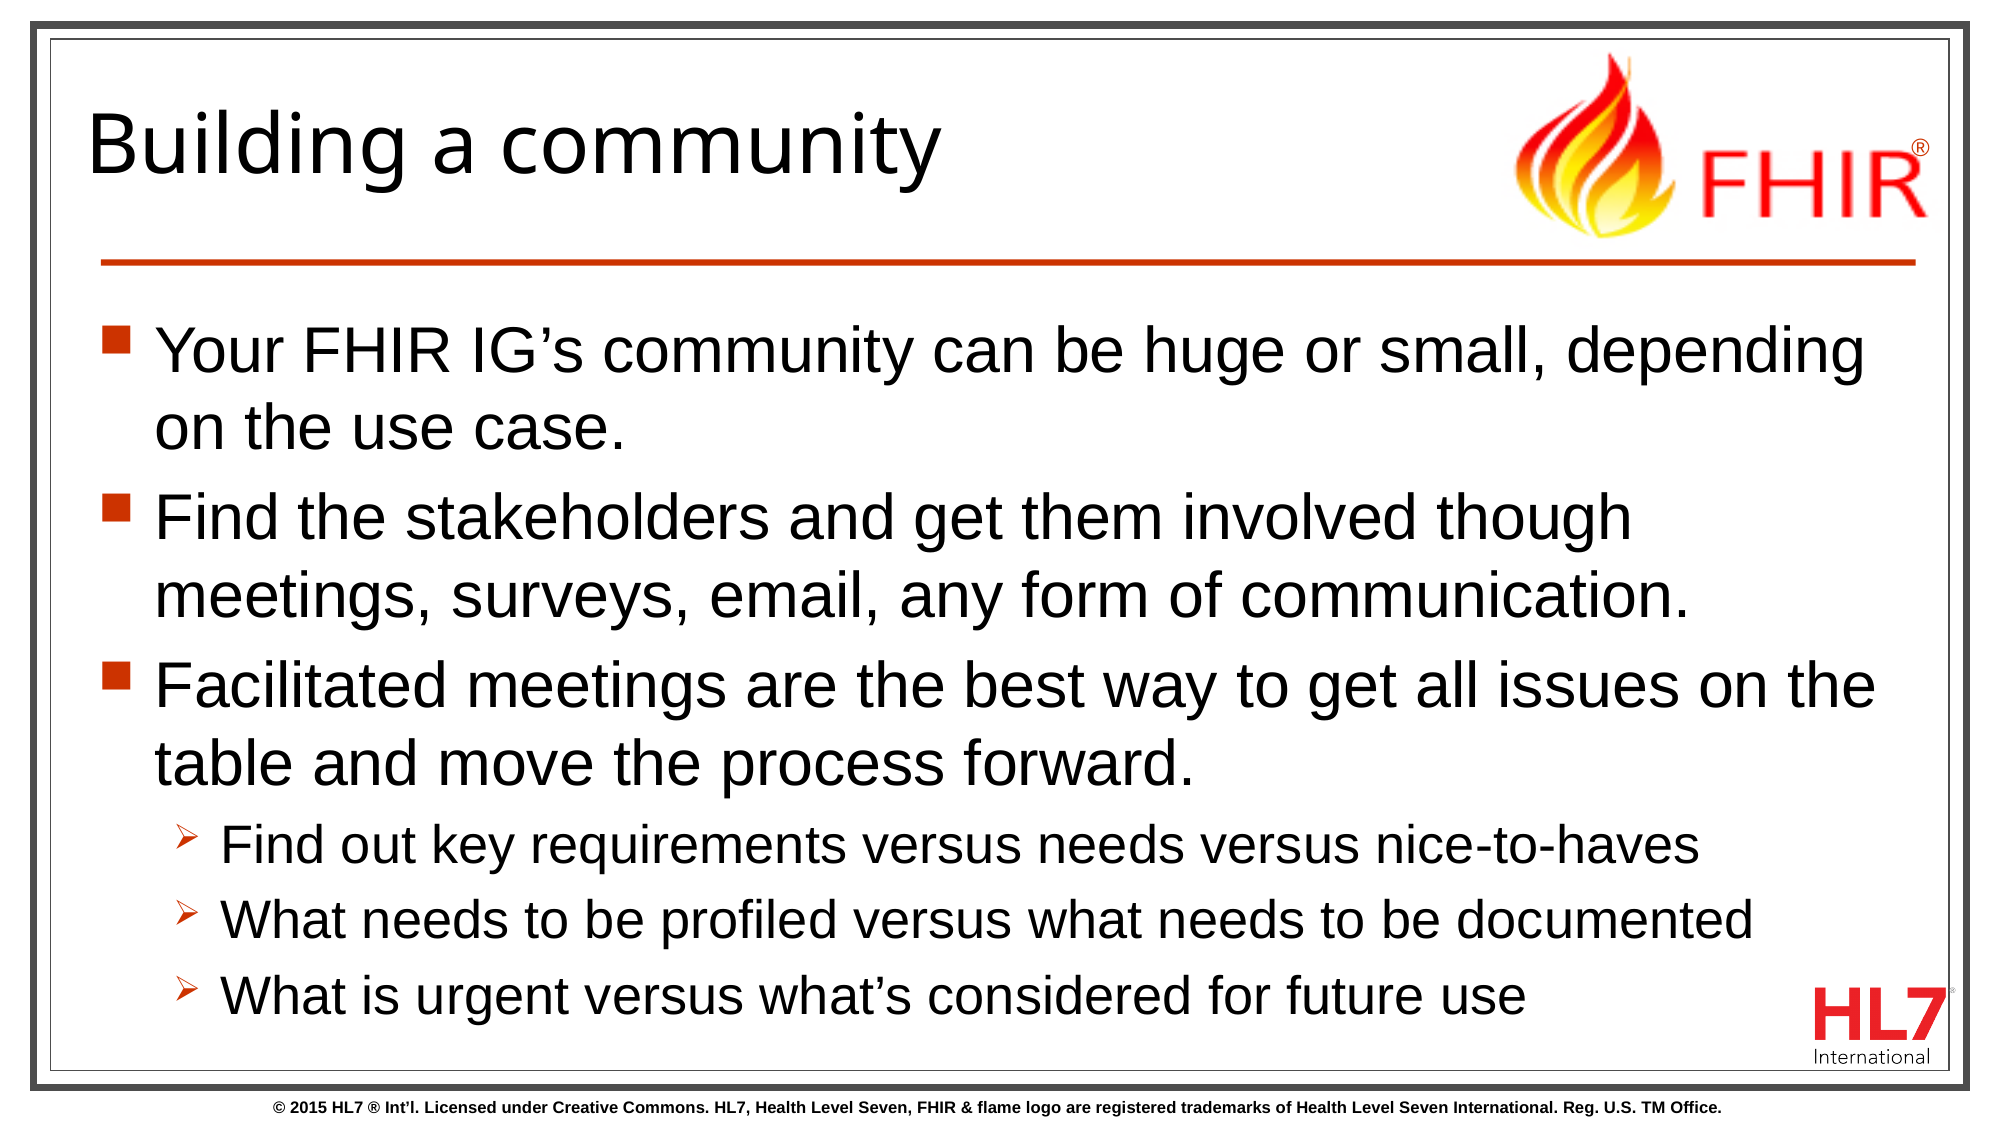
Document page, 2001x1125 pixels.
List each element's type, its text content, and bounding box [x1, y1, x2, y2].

title Building a community [70, 54, 1504, 244]
list Your FHIR IG’s community can be huge or small, depending on the use case. Find the stakeholders and get them involved though meetings, surveys, email, any form of communication. Facilitated meetings are the best way to get all issues on the table and move the process forward. Find out key requirements versus needs versus nice-to-haves What needs to be profiled versus what needs to be documented What is urgent versus what’s considered for future use [83, 299, 1917, 1059]
picture [1771, 937, 1999, 1114]
picture [1498, 42, 1944, 249]
